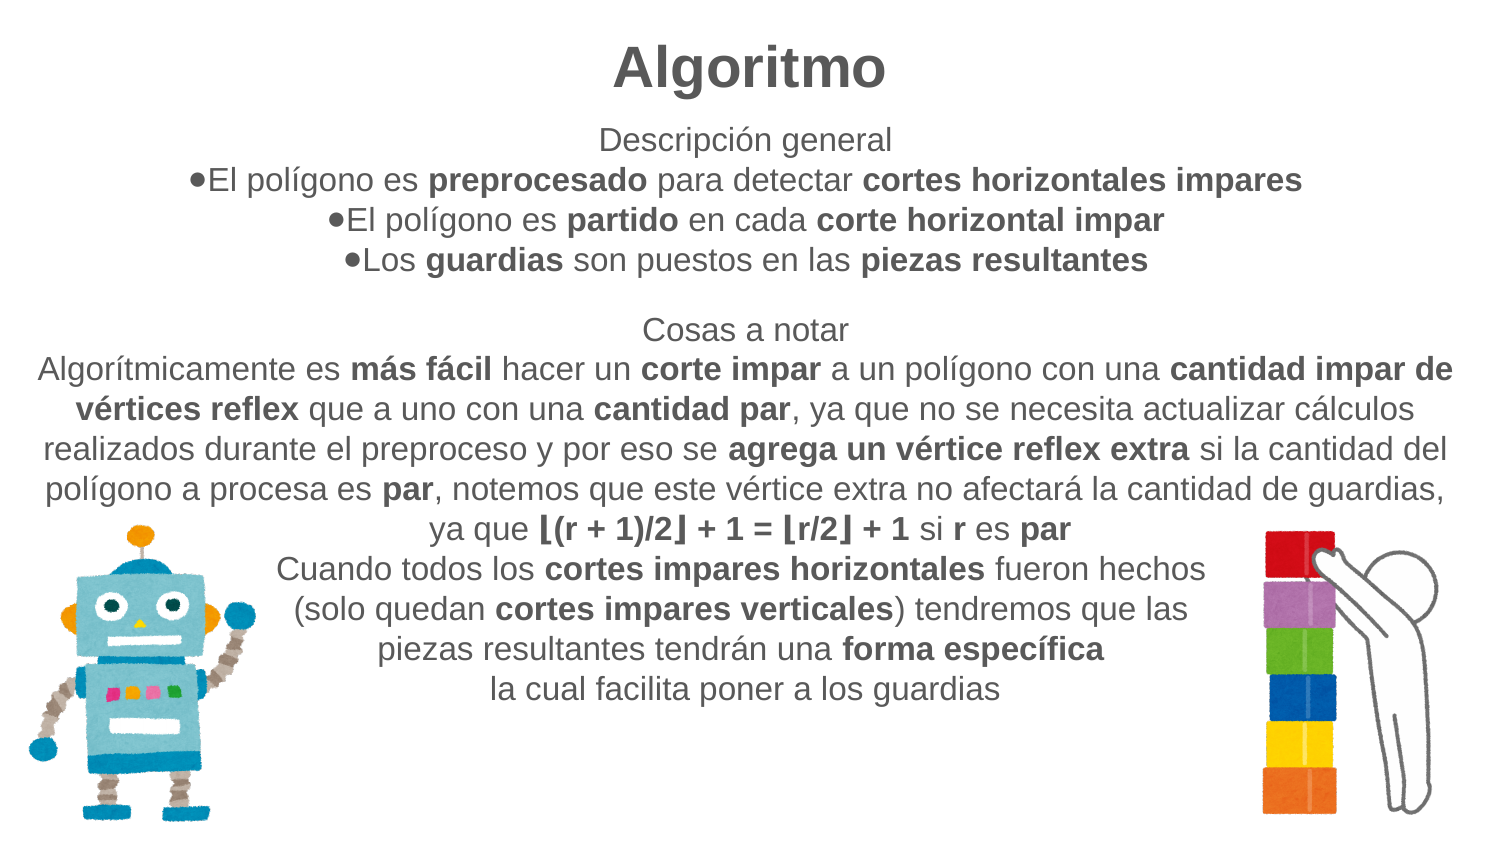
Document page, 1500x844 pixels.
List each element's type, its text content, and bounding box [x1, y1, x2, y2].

picture [27, 521, 260, 830]
text_box Algoritmo [0, 14, 1500, 103]
picture [1247, 521, 1450, 830]
text_box Descripción general El polígono es preprocesado para detectar cortes horizontales impares El polígono es partido en cada corte horizontal impar Los guardias son puestos en las piezas resultantes Cosas a notar Algorítmicamente es más fácil hacer un corte impar a un polígono con una cantidad impar de vértices reflex que a uno con una cantidad par, ya que no se necesita actualizar cálculos realizados durante el preproceso y por eso se agrega un vértice reflex extra si la cantidad del polígono a procesa es par, notemos que este vértice extra no afectará la cantidad de guardias, ya que ⌊(r + 1)/2⌋ + 1 = ⌊r/2⌋ + 1 si r es par Cuando todos los cortes impares horizontales fueron hechos (solo quedan cortes impares verticales) tendremos que las piezas resultantes tendrán una forma específica la cual facilita poner a los guardias [0, 103, 1500, 722]
